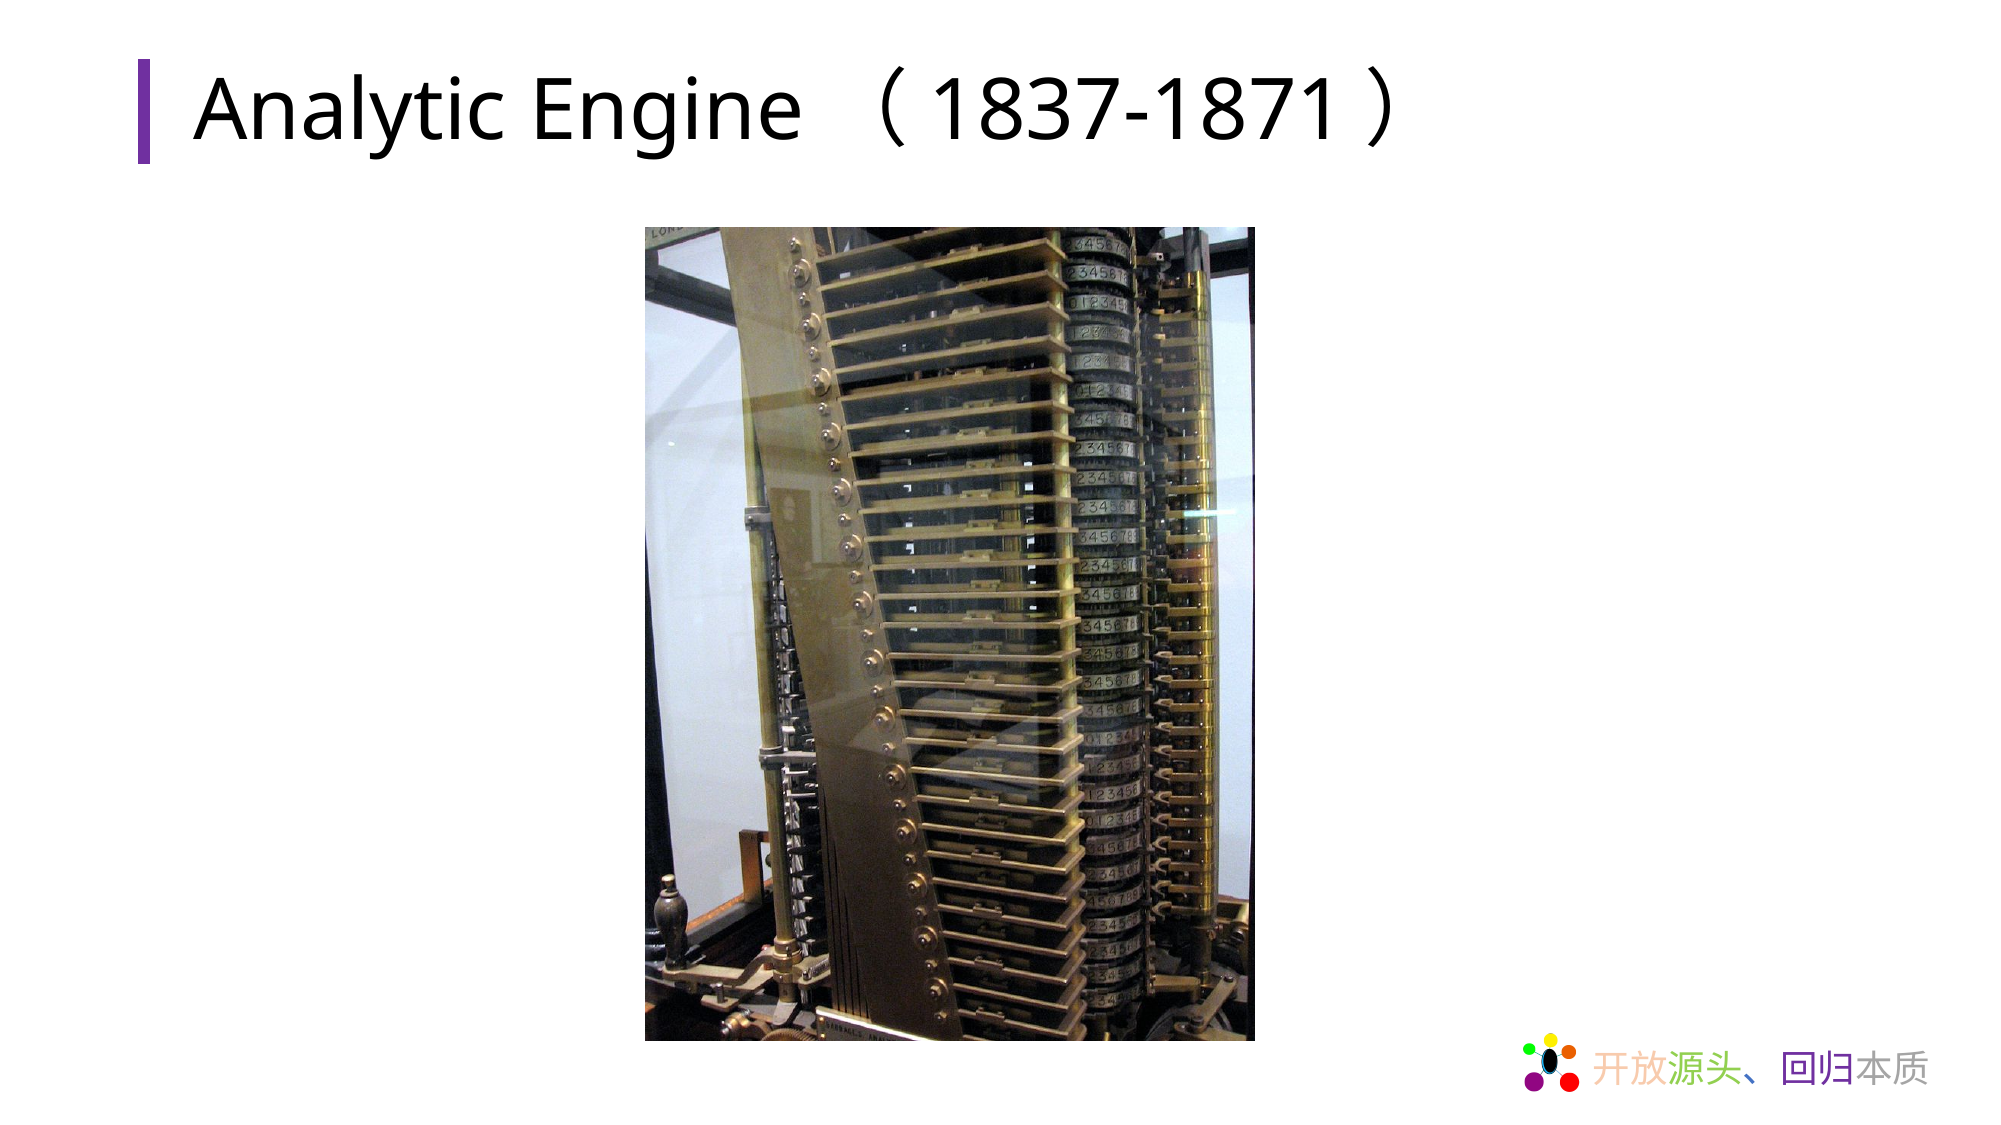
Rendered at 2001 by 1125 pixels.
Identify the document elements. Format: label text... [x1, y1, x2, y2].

picture [1520, 1032, 1581, 1093]
title Analytic Engine（1837-1871） [178, 58, 1863, 166]
picture [645, 227, 1255, 1041]
